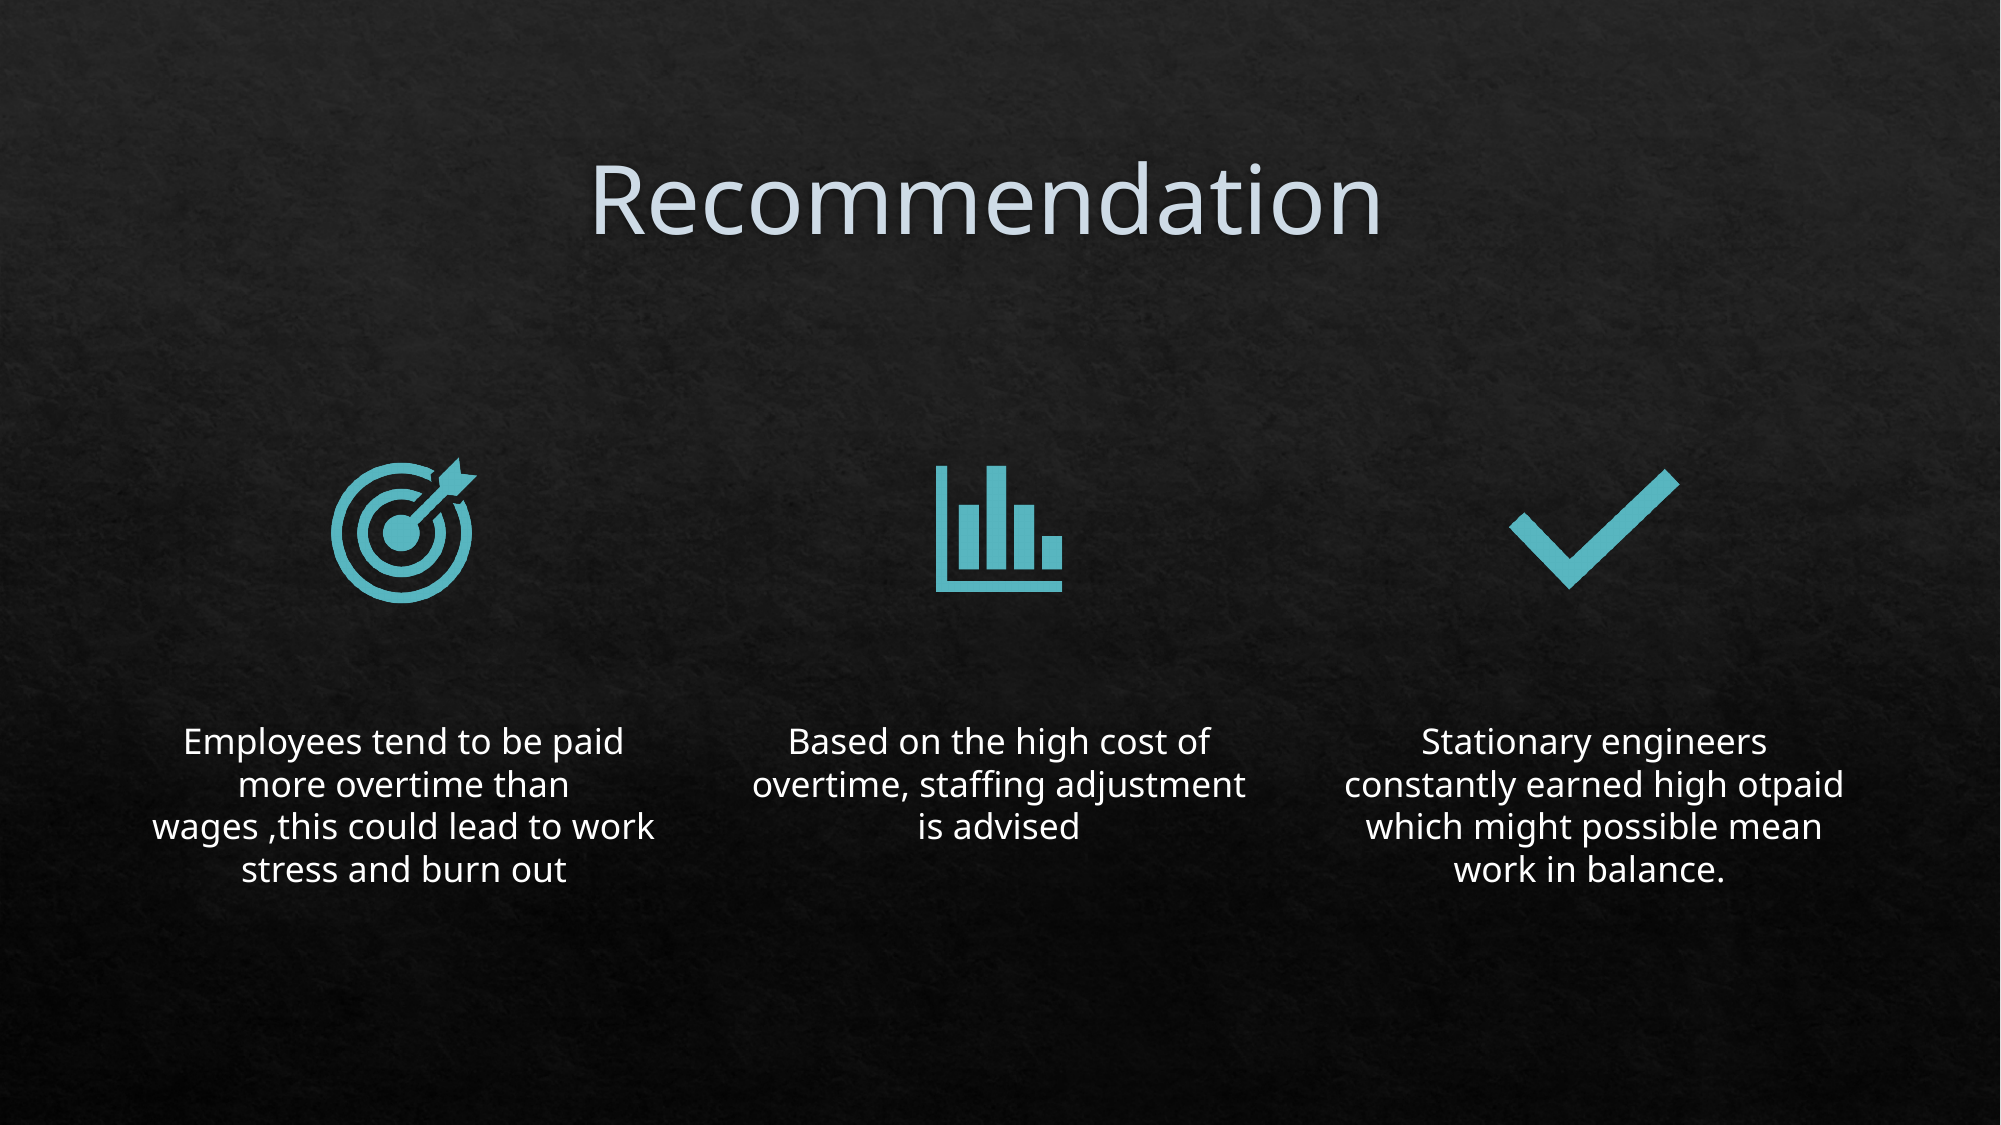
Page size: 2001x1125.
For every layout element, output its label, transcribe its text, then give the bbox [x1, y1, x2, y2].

title Recommendation [149, 99, 1849, 307]
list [149, 340, 1849, 951]
